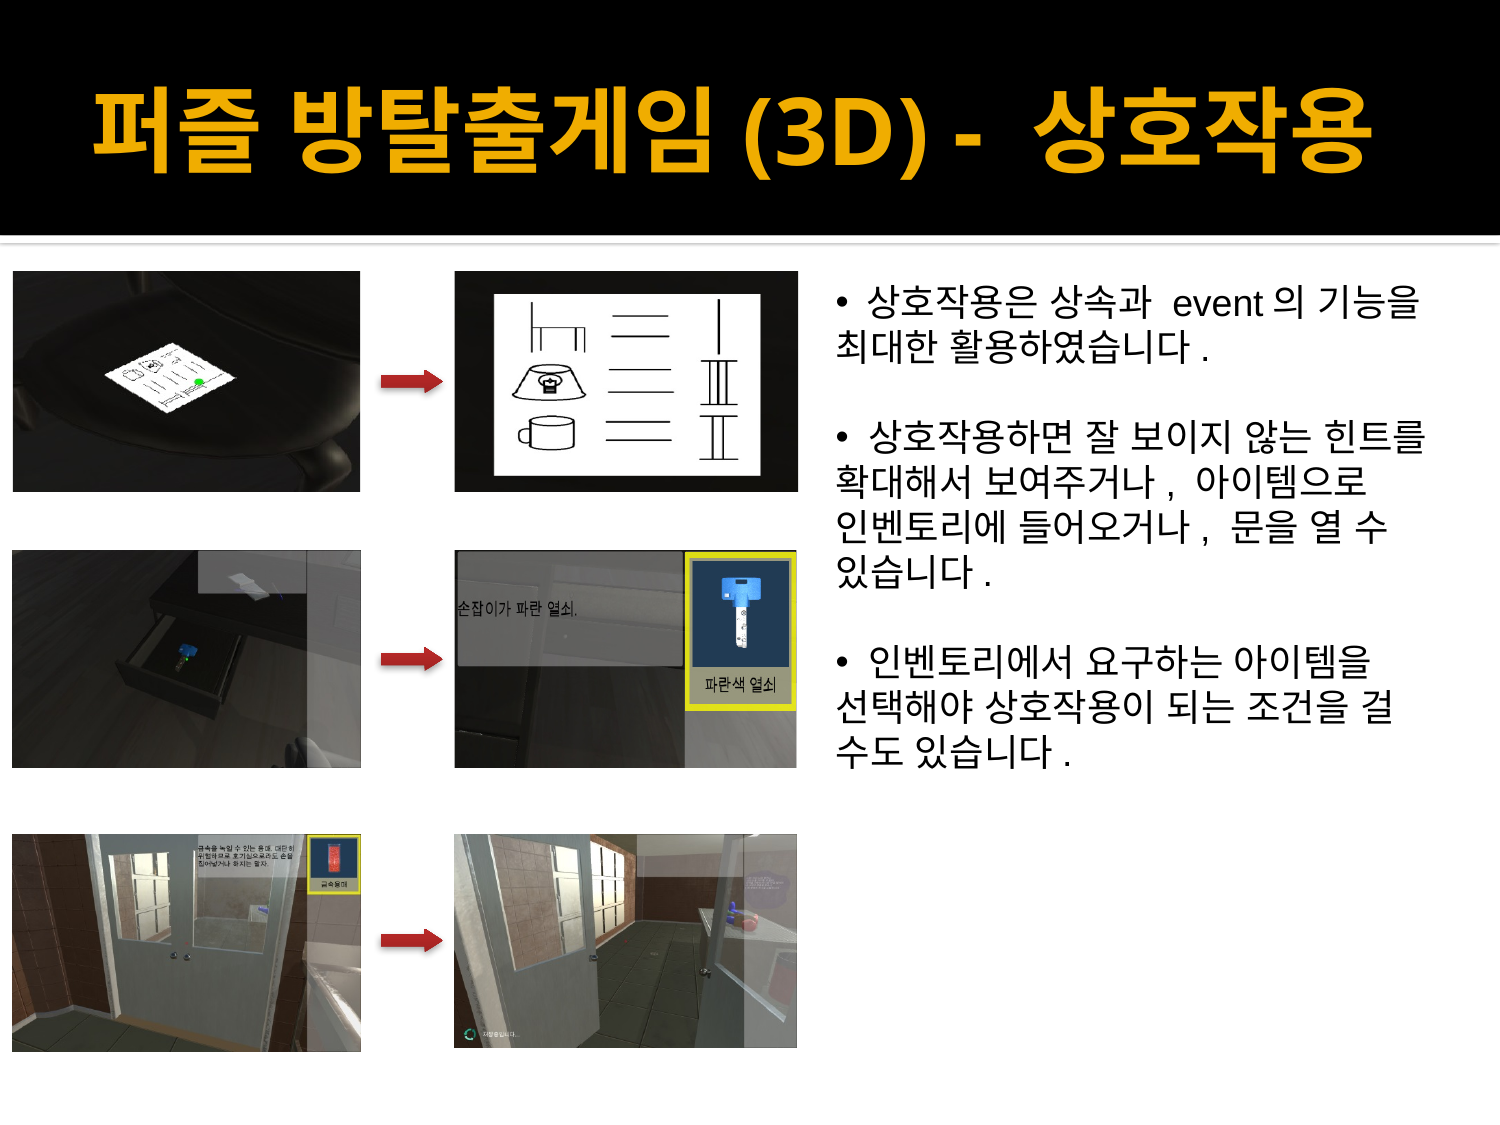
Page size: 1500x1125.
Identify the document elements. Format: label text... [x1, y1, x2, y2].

picture [454, 834, 797, 1048]
text_box [381, 369, 443, 394]
picture [12, 834, 361, 1052]
text_box [381, 928, 443, 953]
picture [454, 550, 797, 768]
picture [454, 271, 799, 492]
picture [12, 550, 361, 768]
text_box [381, 647, 443, 671]
title 퍼즐 방탈출게임(3D) - 상호작용 [75, 25, 1425, 231]
text_box 상호작용은 상속과 event의 기능을 최대한 활용하였습니다. 상호작용하면 잘 보이지 않는 힌트를 확대해서 보여주거나, 아이템으로 인벤토리에 들어오거나, 문을 열 수 있습니다. 인벤토리에서 요구하는 아이템을 선택해야 상호작용이 되는 조건을 걸 수도 있습니다. [820, 271, 1483, 782]
picture [12, 271, 361, 492]
